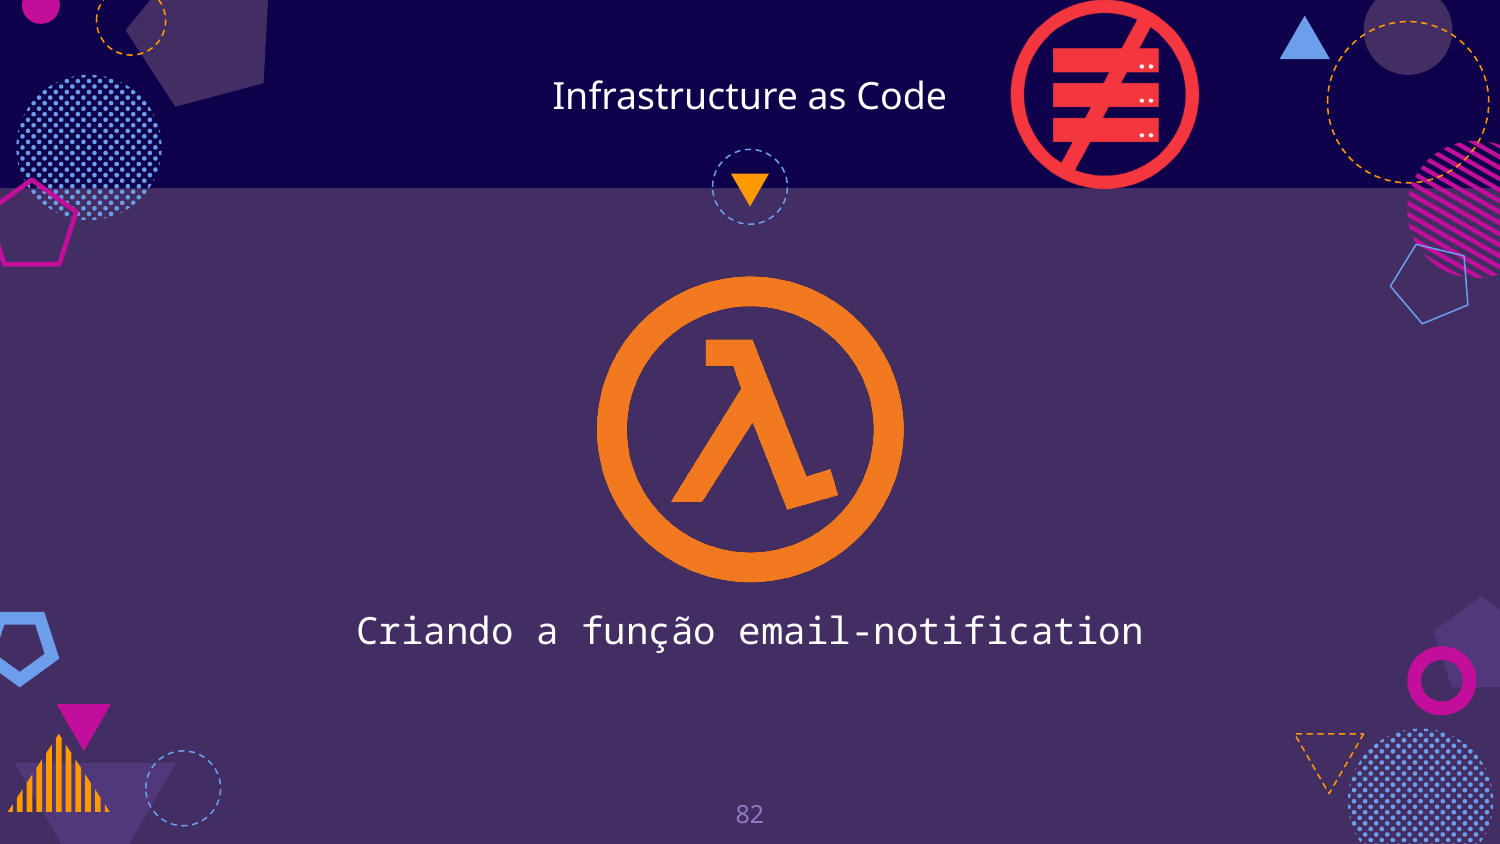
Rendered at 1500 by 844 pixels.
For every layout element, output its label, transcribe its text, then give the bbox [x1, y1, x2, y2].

title Infrastructure as Code [335, 0, 1000, 189]
list Criando a função email-notification [287, 591, 1213, 690]
picture [1005, 0, 1203, 193]
slide_number ‹#› [705, 783, 795, 844]
picture [587, 267, 913, 592]
